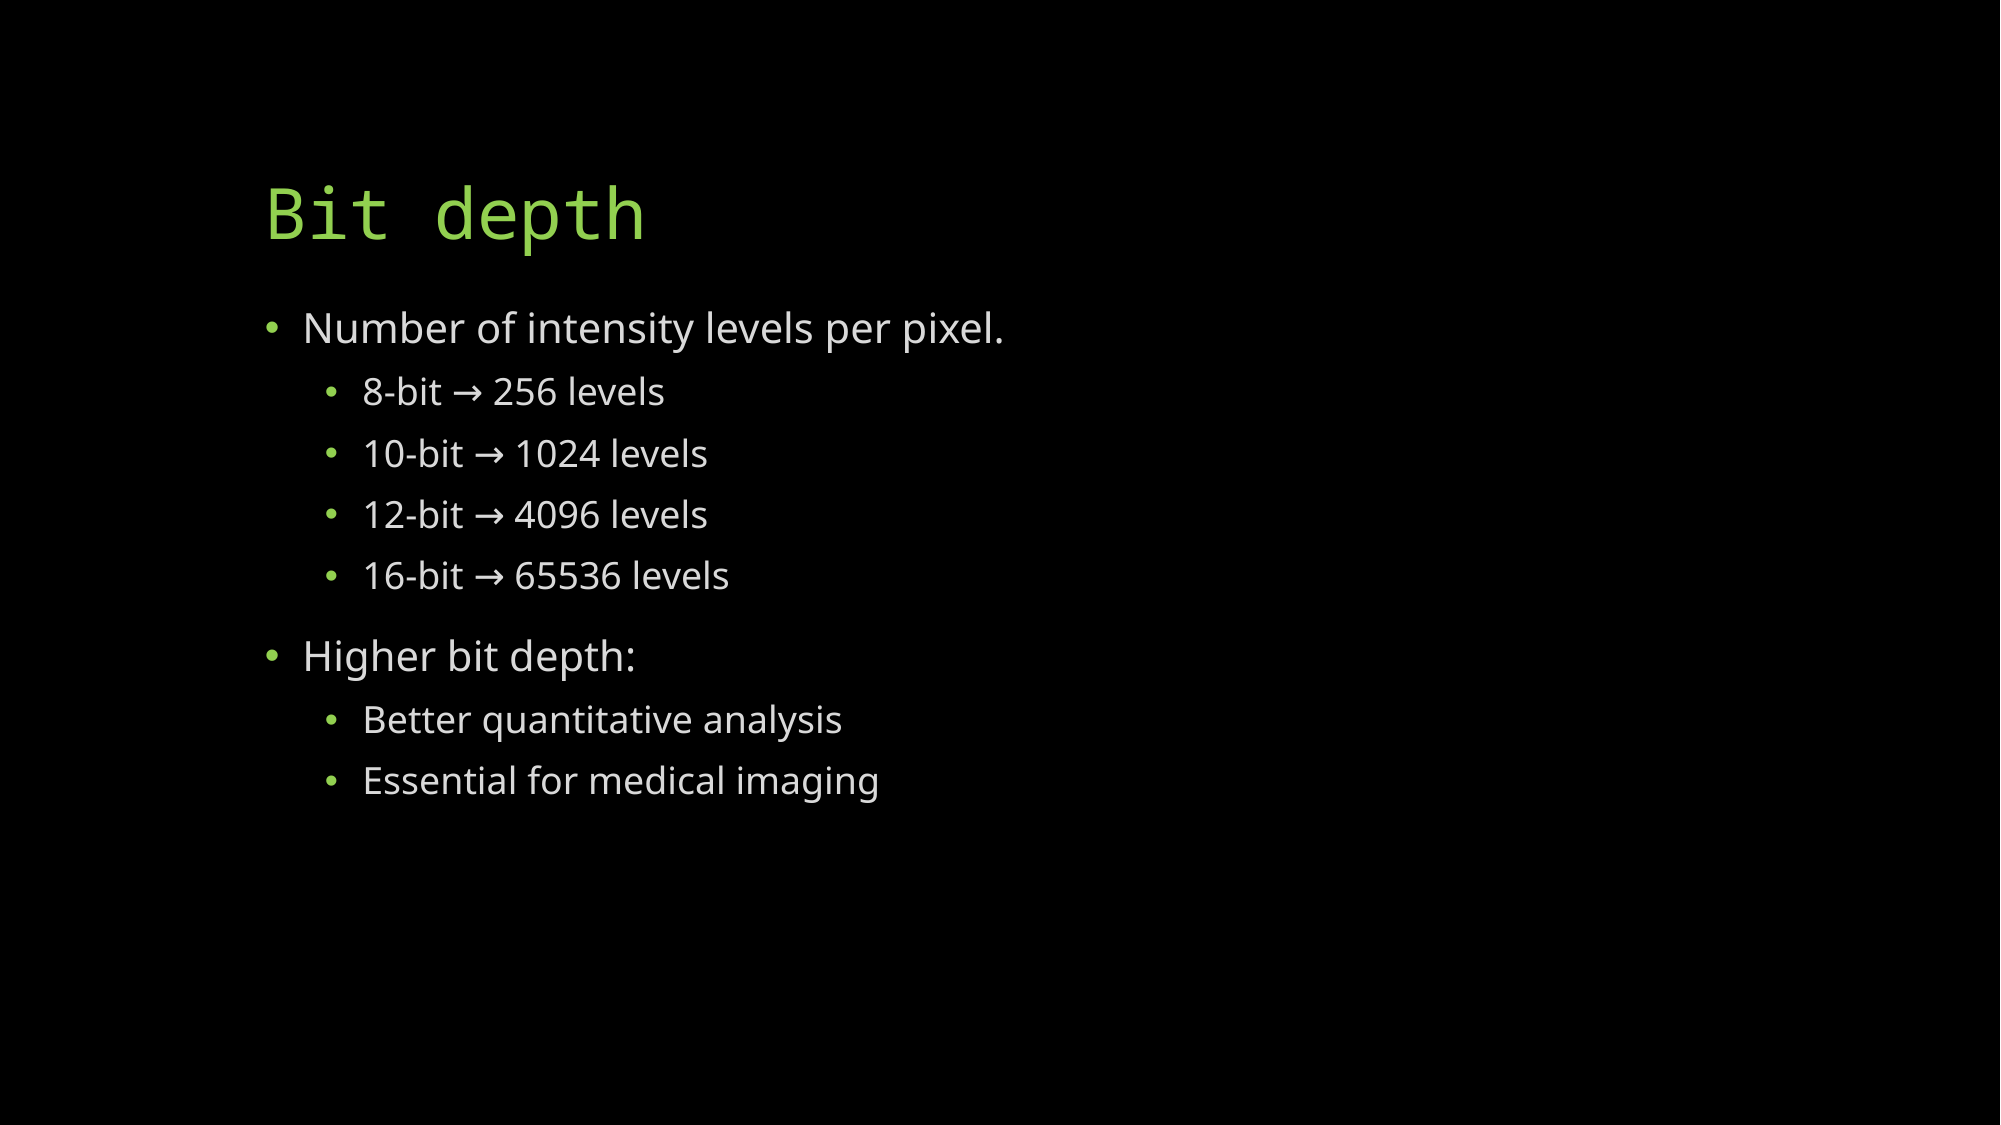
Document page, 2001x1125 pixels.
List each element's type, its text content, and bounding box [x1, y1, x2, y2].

title Bit depth [249, 75, 1750, 263]
list Number of intensity levels per pixel. 8-bit → 256 levels 10-bit → 1024 levels 12-bit → 4096 levels 16-bit → 65536 levels Higher bit depth: Better quantitative analysis Essential for medical imaging [249, 299, 1750, 1000]
